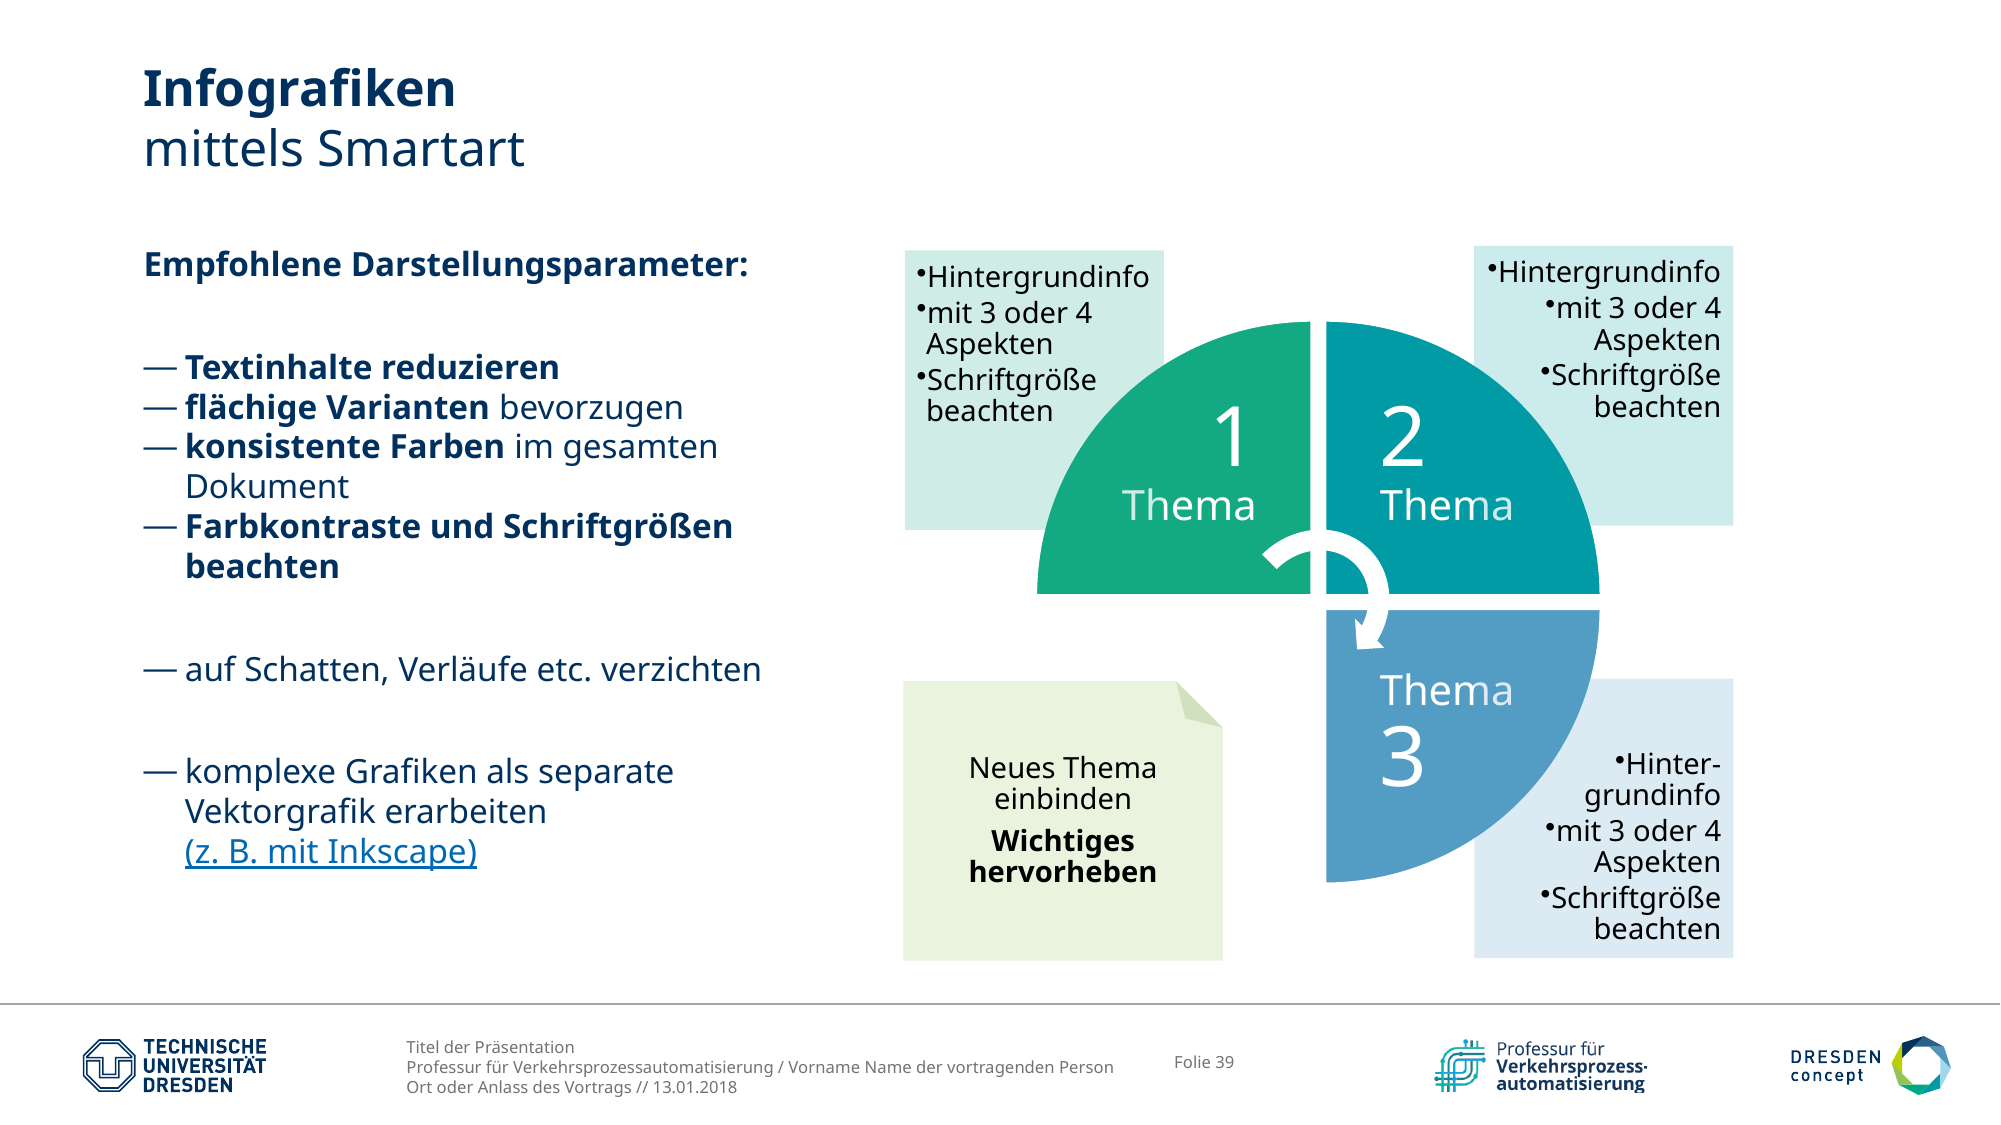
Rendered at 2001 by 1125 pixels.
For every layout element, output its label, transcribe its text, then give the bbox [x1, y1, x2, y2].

list Empfohlene Darstellungsparameter: Textinhalte reduzieren flächige Varianten bevorzugen konsistente Farben im gesamten Dokument Farbkontraste und Schriftgrößen beachten auf Schatten, Verläufe etc. verzichten komplexe Grafiken als separate Vektorgrafik erarbeiten (z. B. mit Inkscape) [143, 243, 851, 941]
title Infografiken mittels Smartart [143, 56, 1880, 169]
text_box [903, 245, 1734, 961]
